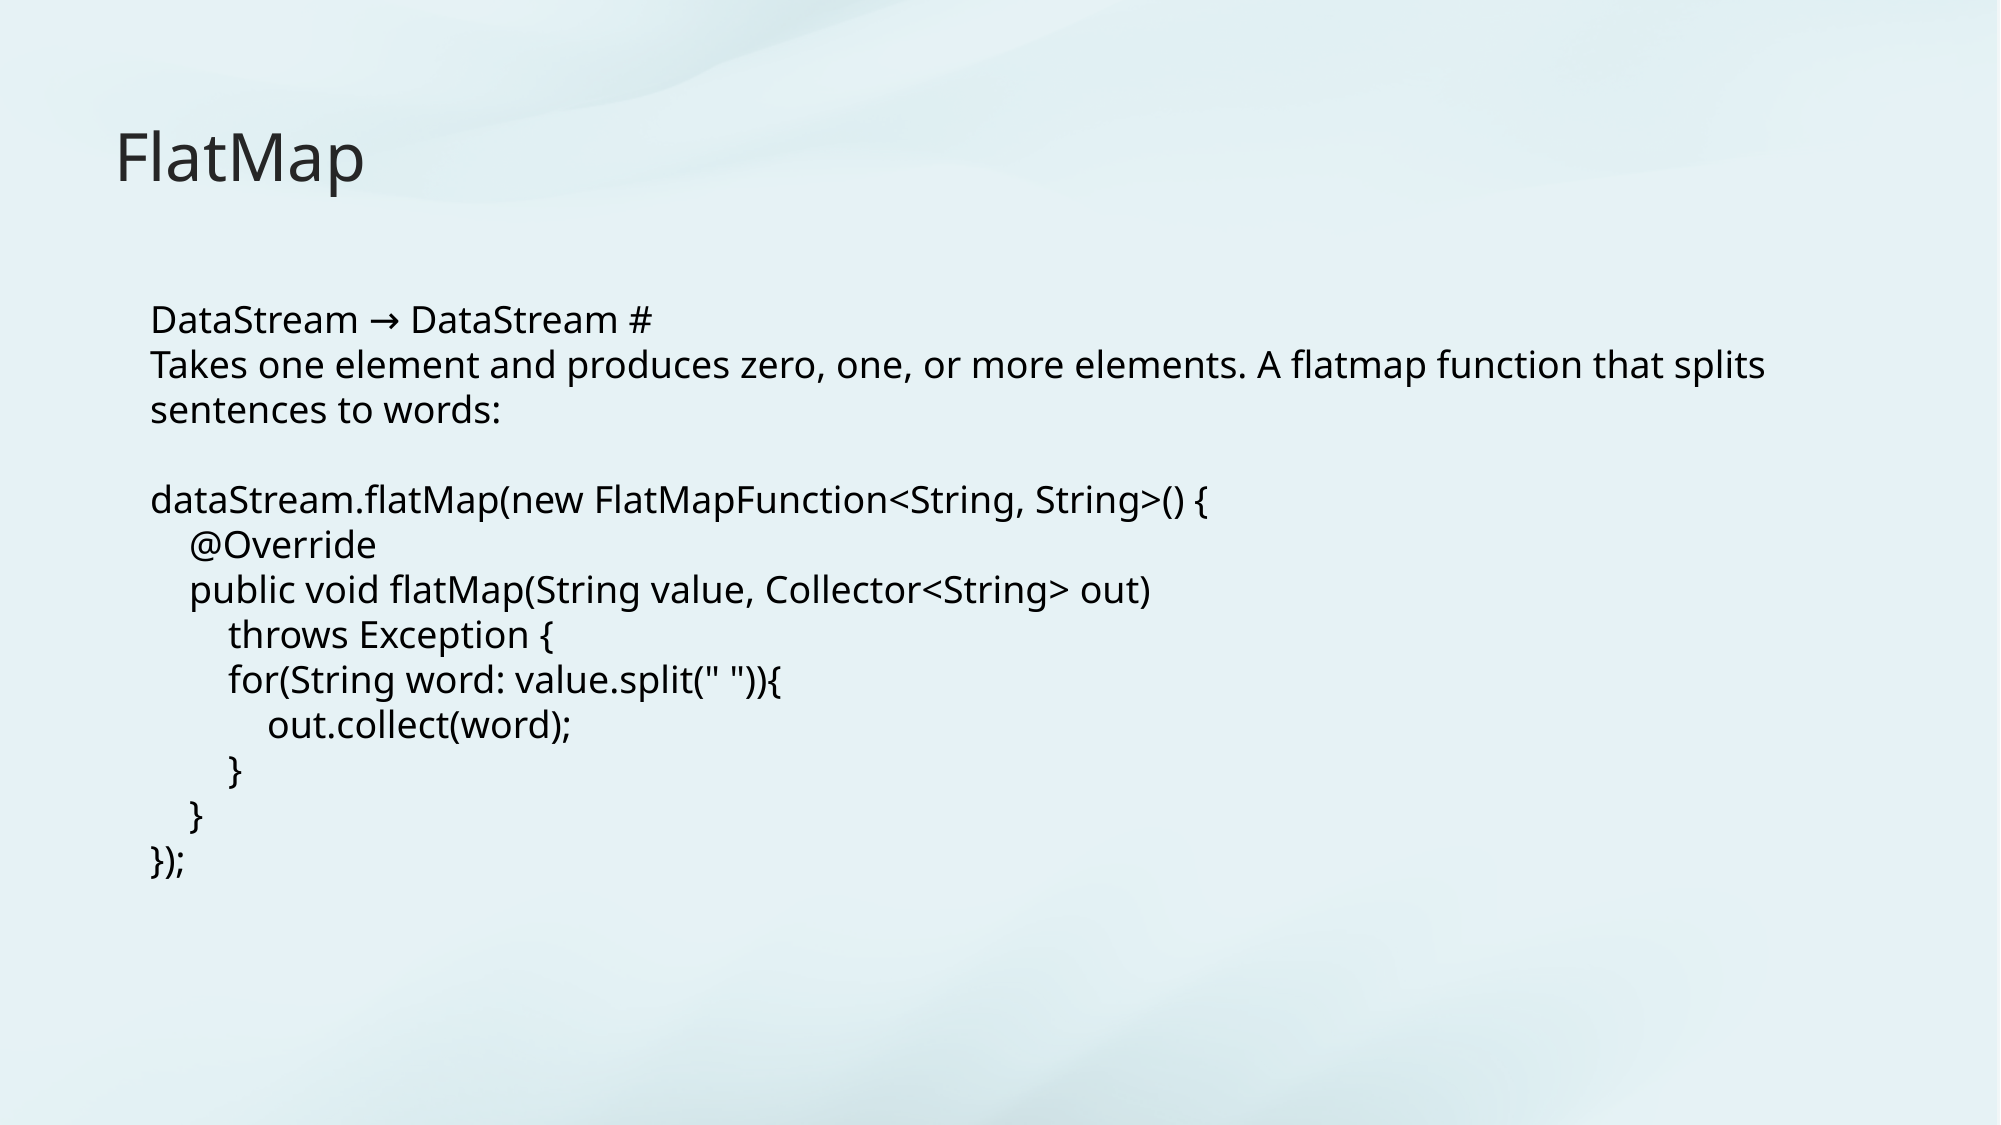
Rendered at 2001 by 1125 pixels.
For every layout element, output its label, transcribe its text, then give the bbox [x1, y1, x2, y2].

text_box DataStream → DataStream # Takes one element and produces zero, one, or more elements. A flatmap function that splits sentences to words: dataStream.flatMap(new FlatMapFunction<String, String>() { @Override public void flatMap(String value, Collector<String> out) throws Exception { for(String word: value.split(" ")){ out.collect(word); } } }); [135, 288, 1840, 889]
title FlatMap [114, 64, 1886, 195]
